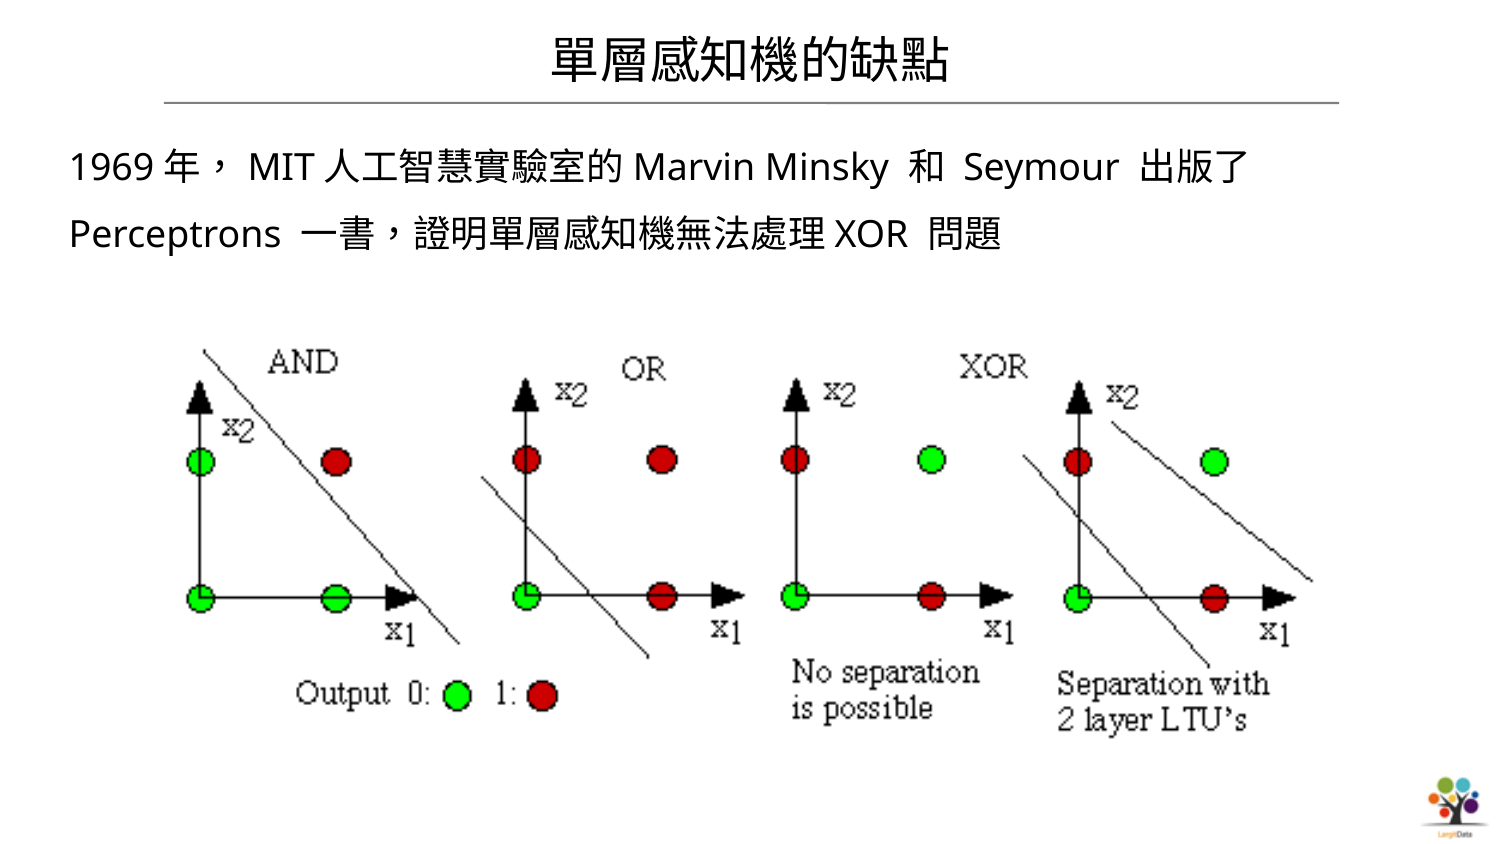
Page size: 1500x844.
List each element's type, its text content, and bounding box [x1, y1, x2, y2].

picture [179, 338, 1324, 742]
list 1969年，MIT人工智慧實驗室的Marvin Minsky 和 Seymour 出版了Perceptrons 一書，證明單層感知機無法處理XOR 問題 [65, 116, 1416, 191]
text_box 單層感知機的缺點 [262, 20, 1238, 98]
picture [1418, 775, 1493, 841]
